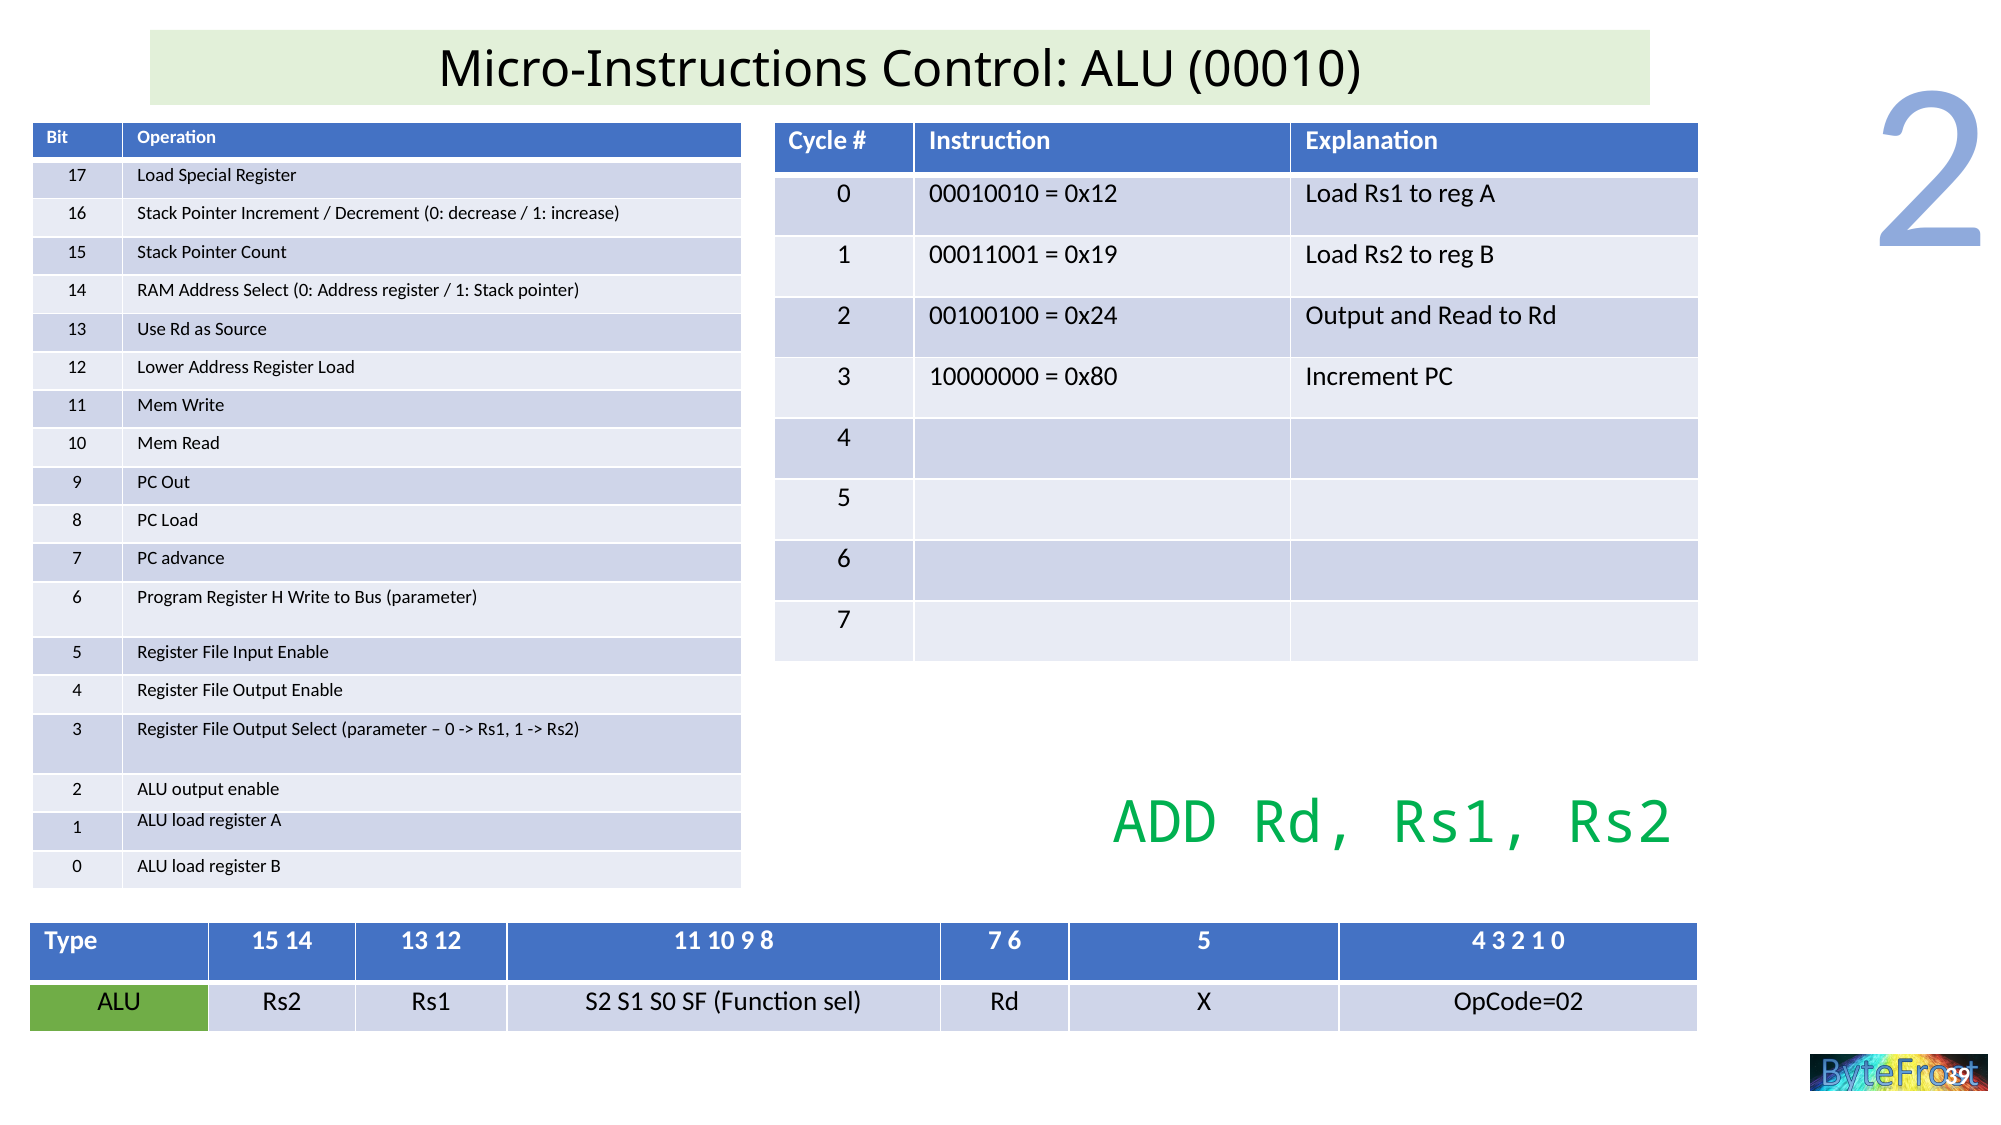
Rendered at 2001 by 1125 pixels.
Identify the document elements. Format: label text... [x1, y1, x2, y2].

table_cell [33, 391, 122, 427]
table_header 5 [1070, 923, 1338, 980]
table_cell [123, 544, 741, 581]
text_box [1855, 0, 2000, 303]
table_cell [123, 506, 741, 542]
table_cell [33, 163, 122, 198]
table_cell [123, 852, 741, 888]
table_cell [33, 715, 122, 773]
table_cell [33, 429, 122, 466]
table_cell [123, 163, 741, 198]
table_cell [33, 813, 122, 850]
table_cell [33, 314, 122, 351]
table_cell Rs1 [356, 985, 506, 1031]
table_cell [33, 638, 122, 674]
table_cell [33, 238, 122, 274]
table_header 11 10 9 8 [508, 923, 940, 980]
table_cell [33, 676, 122, 713]
table_cell Rd [941, 985, 1068, 1031]
table_cell 00011001 = 0x19 [915, 237, 1290, 296]
table_cell Increment PC [1291, 358, 1698, 417]
table_cell 1 [775, 237, 913, 296]
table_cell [123, 314, 741, 351]
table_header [33, 123, 122, 157]
table_cell 6 [775, 541, 913, 600]
table_cell ALU [30, 985, 208, 1031]
table_cell 3 [775, 358, 913, 417]
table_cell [33, 775, 122, 811]
table_cell [1291, 602, 1698, 661]
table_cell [123, 353, 741, 389]
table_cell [123, 775, 741, 811]
table_cell Output and Read to Rd [1291, 298, 1698, 357]
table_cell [123, 238, 741, 274]
table_cell [1291, 480, 1698, 539]
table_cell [123, 429, 741, 466]
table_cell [33, 353, 122, 389]
table_header Type [30, 923, 208, 980]
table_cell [33, 199, 122, 236]
table_header Explanation [1291, 123, 1698, 172]
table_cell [123, 583, 741, 636]
table_cell 0 [775, 178, 913, 235]
table_cell S2 S1 S0 SF (Function sel) [508, 985, 940, 1031]
table_cell 5 [775, 480, 913, 539]
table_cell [123, 199, 741, 236]
table_cell [1291, 541, 1698, 600]
table_cell 00100100 = 0x24 [915, 298, 1290, 357]
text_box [1535, 1044, 1986, 1105]
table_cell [123, 638, 741, 674]
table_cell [123, 276, 741, 313]
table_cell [33, 544, 122, 581]
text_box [1062, 776, 1688, 862]
table_cell [915, 419, 1290, 478]
table_header 4 3 2 1 0 [1340, 923, 1697, 980]
table_cell [915, 602, 1290, 661]
table_header Cycle # [775, 123, 913, 172]
table_cell 2 [775, 298, 913, 357]
table_header 13 12 [356, 923, 506, 980]
title Micro-Instructions Control: ALU (00010) [150, 29, 1650, 105]
table_cell [1291, 419, 1698, 478]
table_cell [915, 480, 1290, 539]
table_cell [33, 852, 122, 888]
table_header 7 6 [941, 923, 1068, 980]
table_cell Load Rs1 to reg A [1291, 178, 1698, 235]
table_header 15 14 [209, 923, 355, 980]
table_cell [123, 391, 741, 427]
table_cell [123, 813, 741, 850]
table_cell X [1070, 985, 1338, 1031]
table_cell Load Rs2 to reg B [1291, 237, 1698, 296]
table_header Instruction [915, 123, 1290, 172]
table_cell [915, 541, 1290, 600]
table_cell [33, 583, 122, 636]
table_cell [33, 468, 122, 504]
table_cell 00010010 = 0x12 [915, 178, 1290, 235]
table_cell 7 [775, 602, 913, 661]
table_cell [33, 506, 122, 542]
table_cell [33, 276, 122, 313]
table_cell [123, 468, 741, 504]
table_cell Rs2 [209, 985, 355, 1031]
picture [1810, 1054, 1988, 1091]
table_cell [123, 676, 741, 713]
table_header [123, 123, 741, 157]
table_cell 4 [775, 419, 913, 478]
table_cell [1340, 985, 1697, 1031]
table_cell 10000000 = 0x80 [915, 358, 1290, 417]
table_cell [123, 715, 741, 773]
